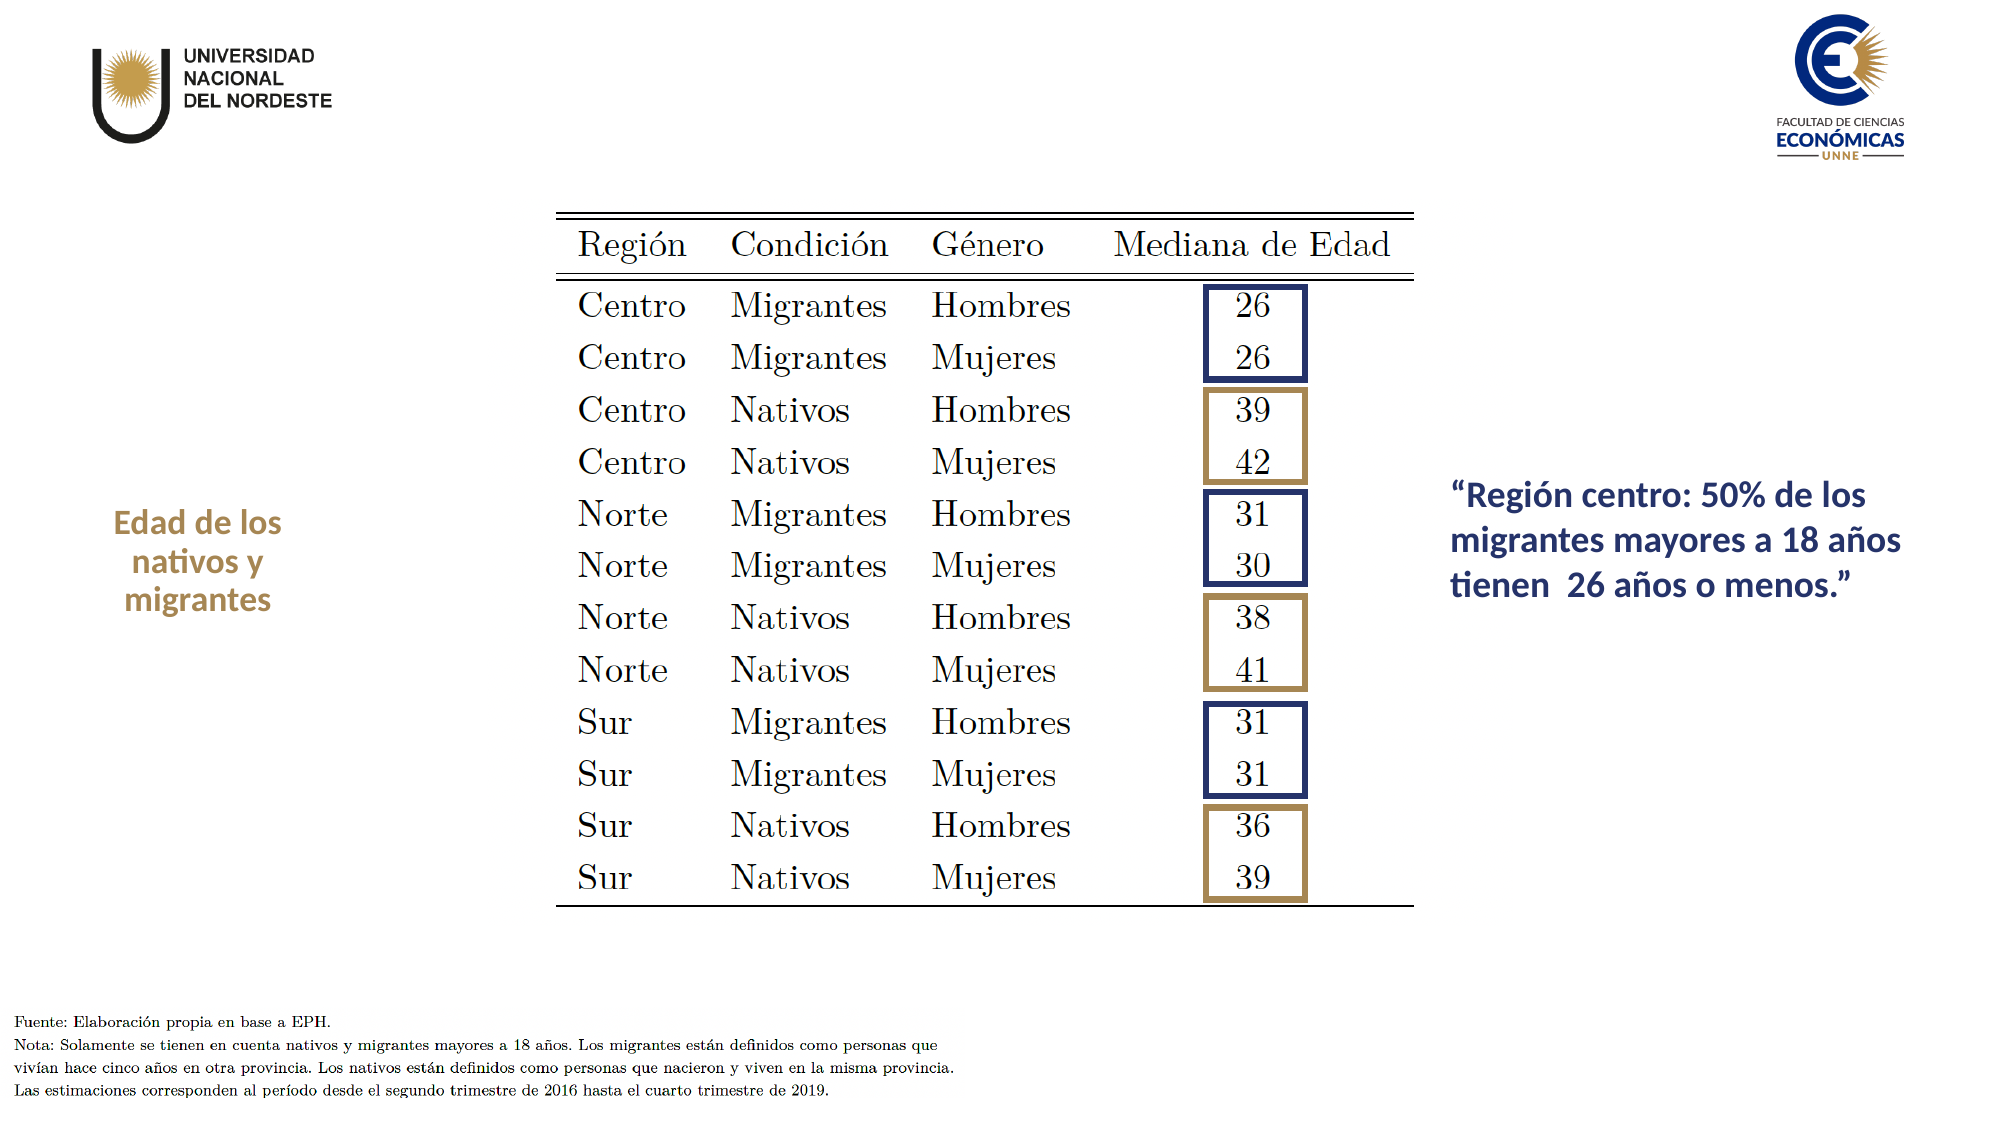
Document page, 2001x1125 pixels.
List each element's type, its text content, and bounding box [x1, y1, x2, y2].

picture [486, 199, 1513, 926]
text_box Edad de los nativos y migrantes [53, 496, 343, 629]
picture [1745, 0, 1936, 183]
picture [0, 1001, 965, 1098]
text_box “Región centro: 50% de los migrantes mayores a 18 años tienen 26 años o menos.” [1513, 462, 1931, 613]
picture [79, 32, 436, 153]
